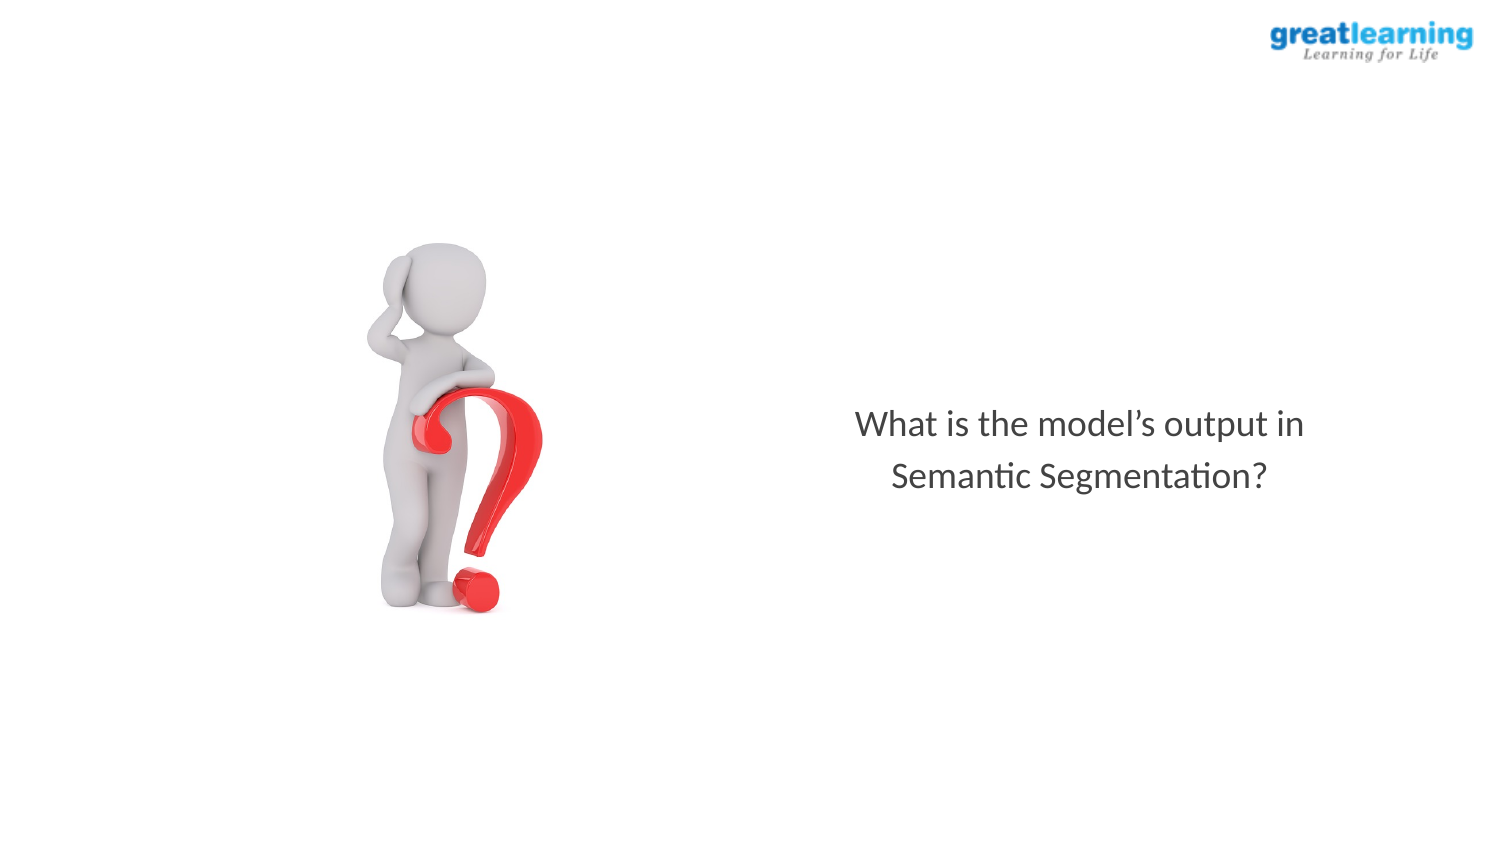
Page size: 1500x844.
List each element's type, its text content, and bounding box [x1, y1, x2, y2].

picture [239, 215, 653, 629]
picture [1270, 20, 1474, 63]
text_box What is the model’s output in Semantic Segmentation? [777, 355, 1383, 533]
